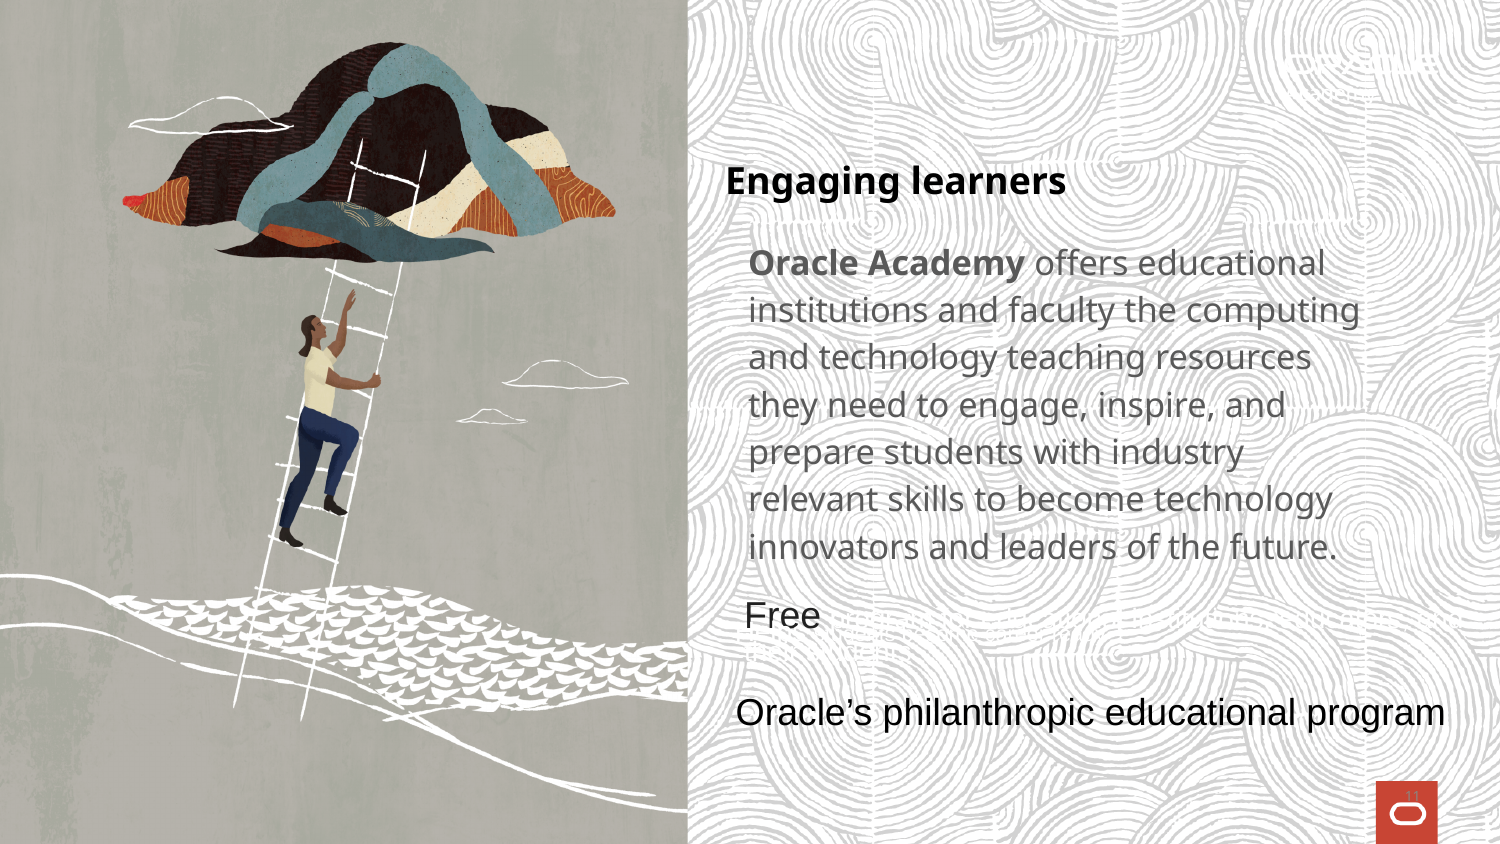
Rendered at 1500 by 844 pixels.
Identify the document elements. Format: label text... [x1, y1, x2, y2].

title Engaging learners [725, 100, 1500, 203]
text_box Oracle’s philanthropic educational program [720, 680, 1478, 741]
slide_number 11 [1389, 764, 1480, 830]
list Oracle Academy offers educational institutions and faculty the computing and technology teaching resources they need to engage, inspire, and prepare students with industry relevant skills to become technology innovators and leaders of the future. [729, 234, 1378, 374]
text_box Free program for educational institutions, educators, and their students [729, 588, 1485, 675]
text_box Helps students become career ready [720, 609, 1471, 655]
picture [0, 0, 1500, 844]
